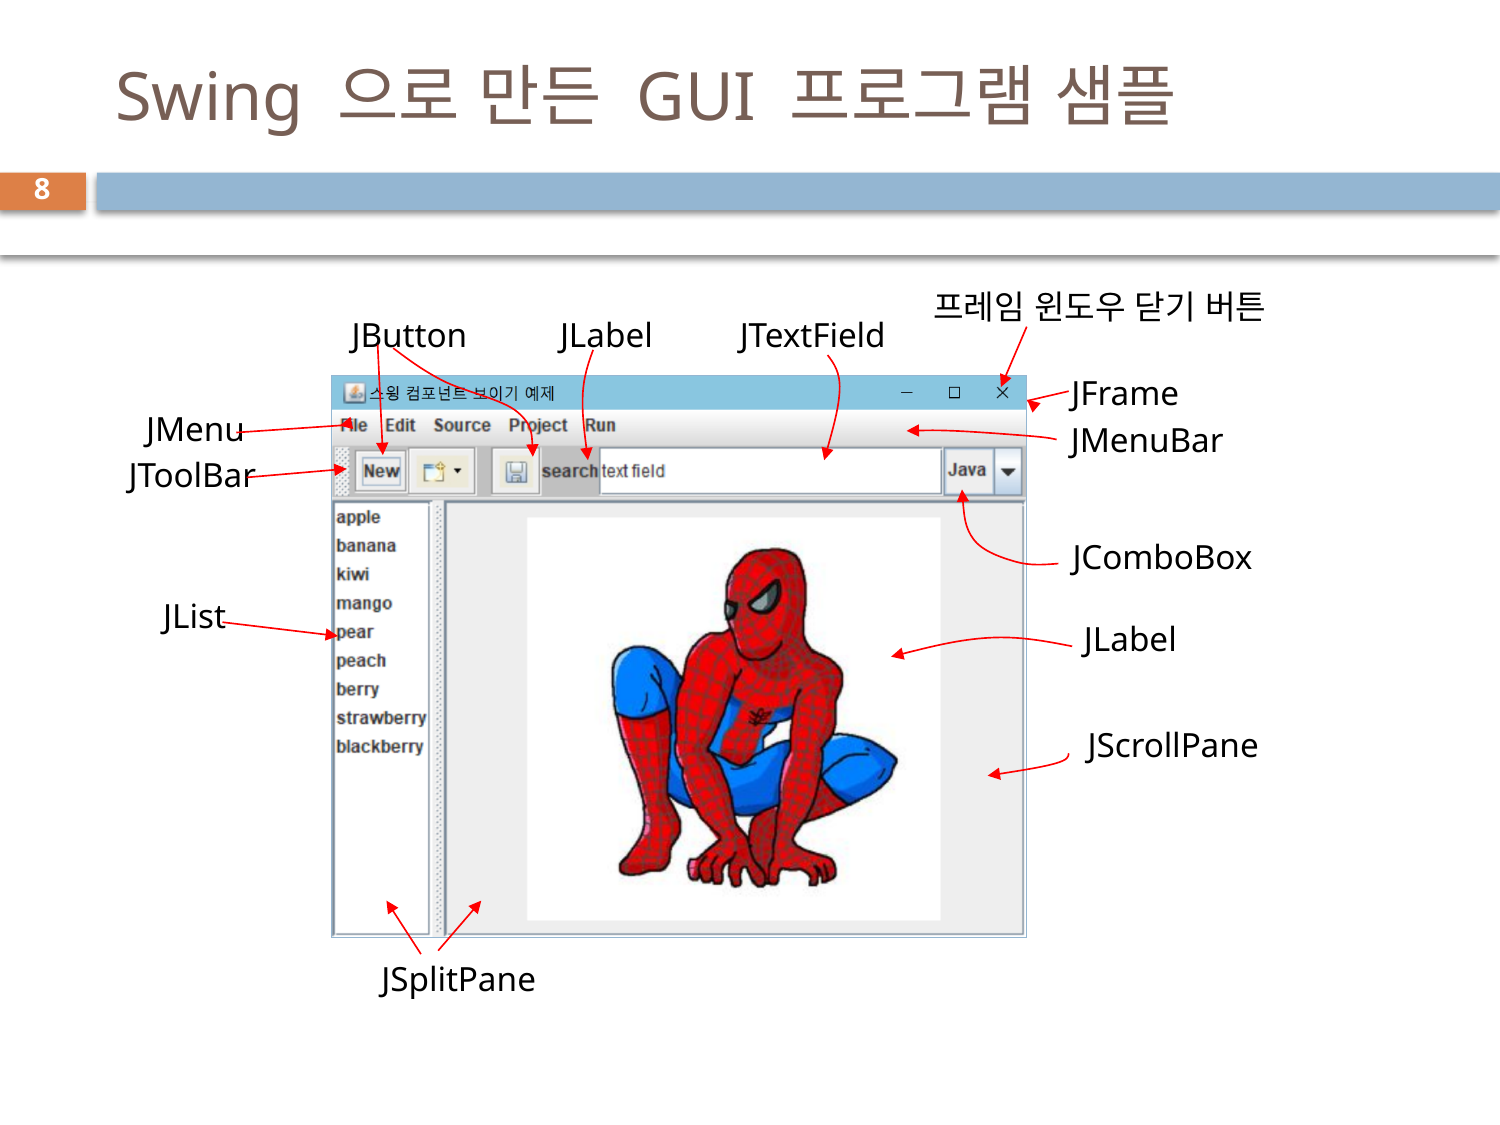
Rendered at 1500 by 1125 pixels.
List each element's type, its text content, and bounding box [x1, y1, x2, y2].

slide_number 8 [0, 170, 87, 211]
title Swing 으로 만든 GUI 프로그램 샘플 [100, 37, 1438, 149]
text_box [104, 278, 1334, 1007]
